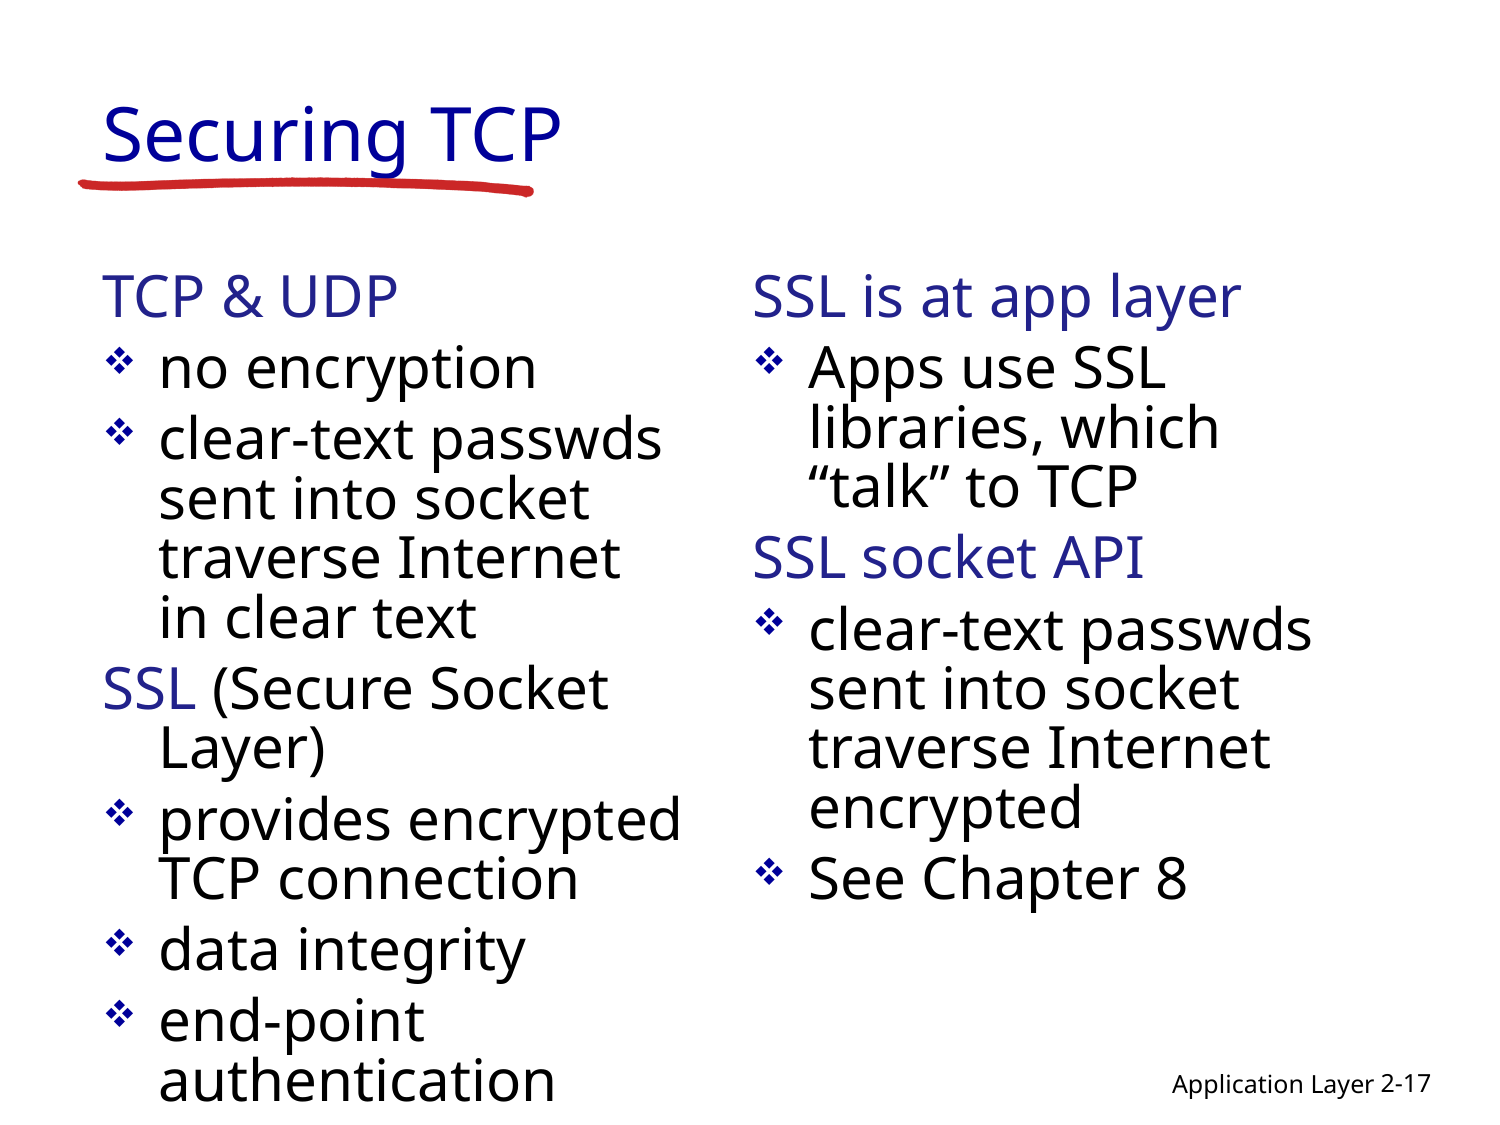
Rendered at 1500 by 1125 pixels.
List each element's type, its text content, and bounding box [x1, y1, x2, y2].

picture [75, 172, 540, 203]
slide_number 2-17 [1365, 1059, 1477, 1106]
list TCP & UDP no encryption clear-text passwds sent into socket traverse Internet in clear text SSL (Secure Socket Layer) provides encrypted TCP connection data integrity end-point authentication [87, 262, 713, 1025]
title Securing TCP [87, 37, 1363, 225]
footer Application Layer [914, 1060, 1391, 1109]
list SSL is at app layer Apps use SSL libraries, which “talk” to TCP SSL socket API clear-text passwds sent into socket traverse Internet encrypted See Chapter 8 [737, 262, 1363, 1025]
